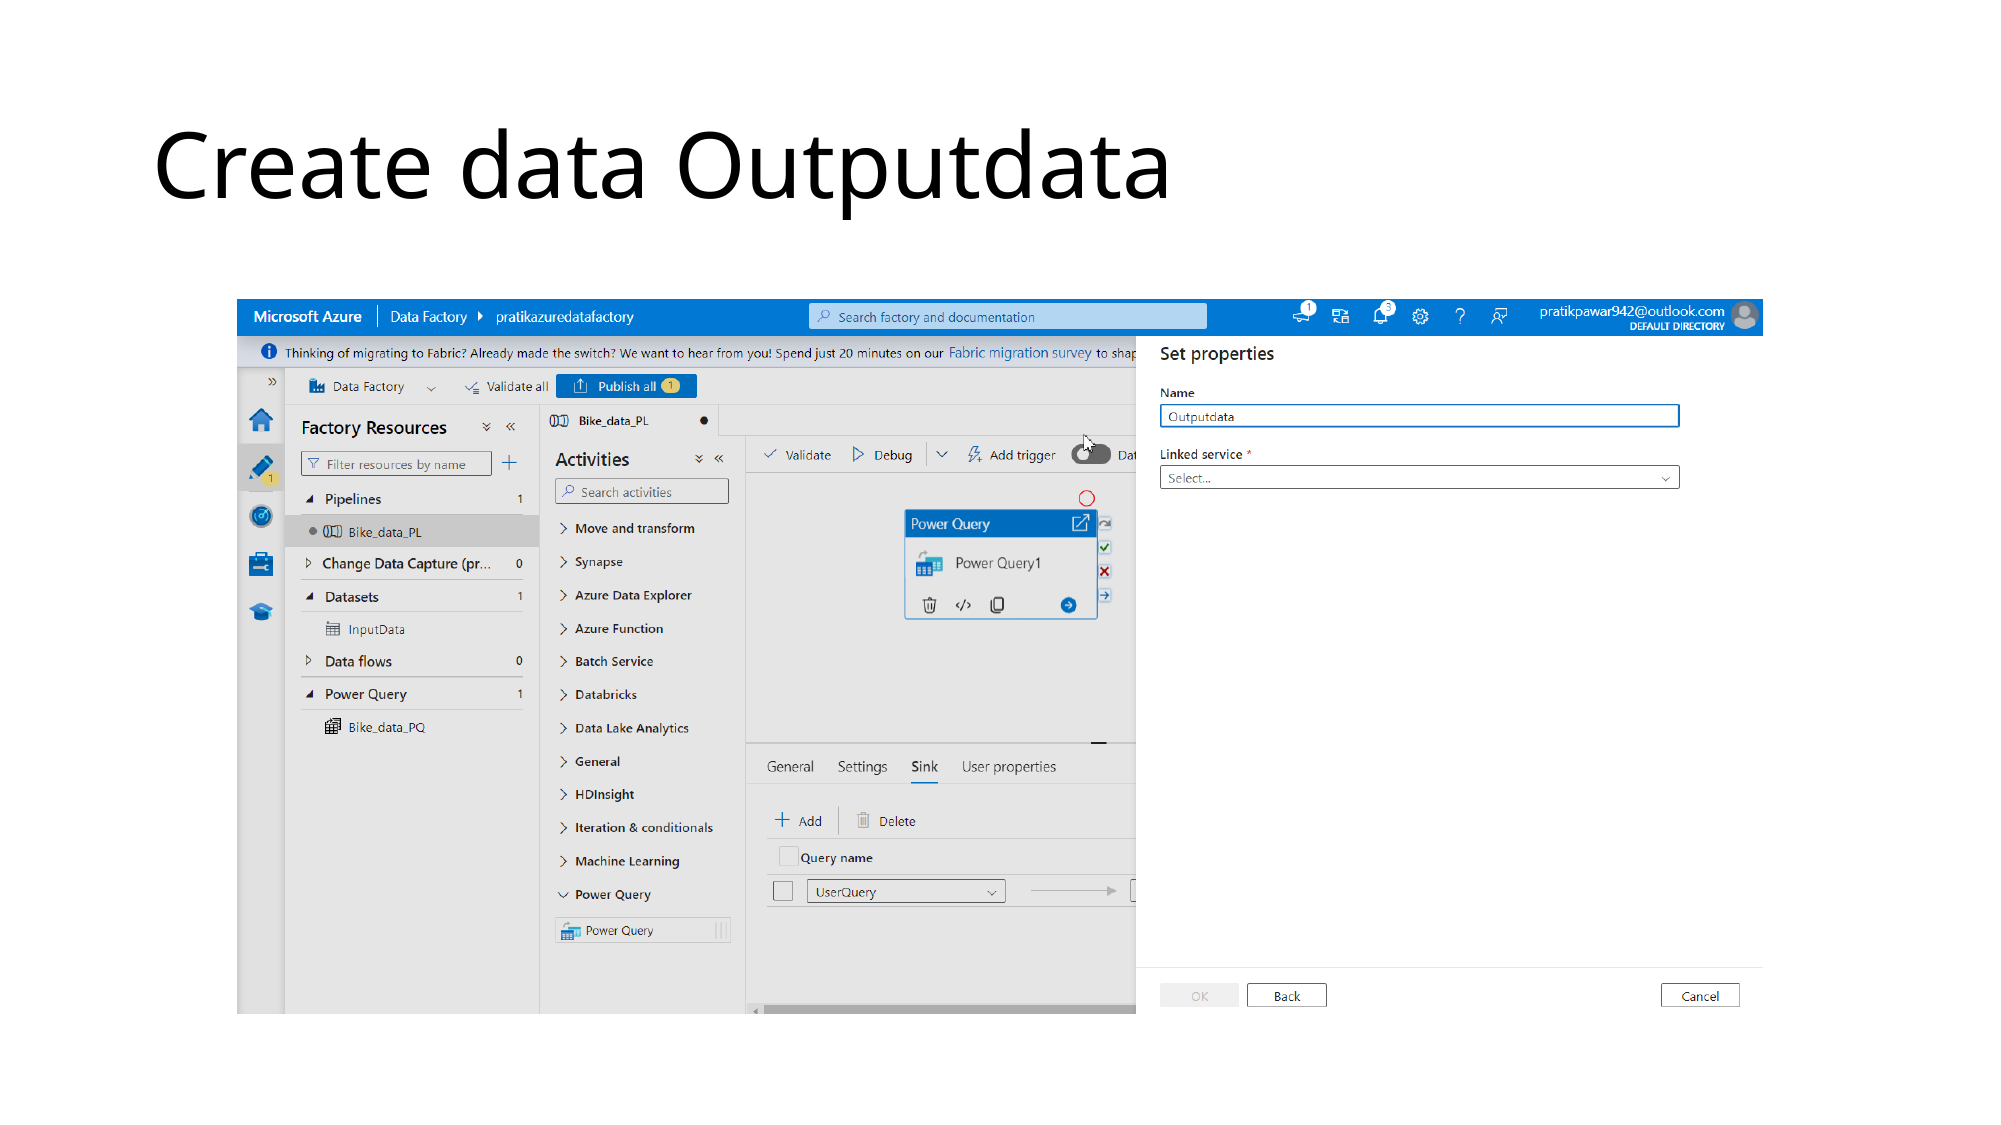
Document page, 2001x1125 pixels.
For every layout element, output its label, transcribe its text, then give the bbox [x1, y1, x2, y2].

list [237, 299, 1763, 1014]
title Create data Outputdata [137, 59, 1863, 278]
